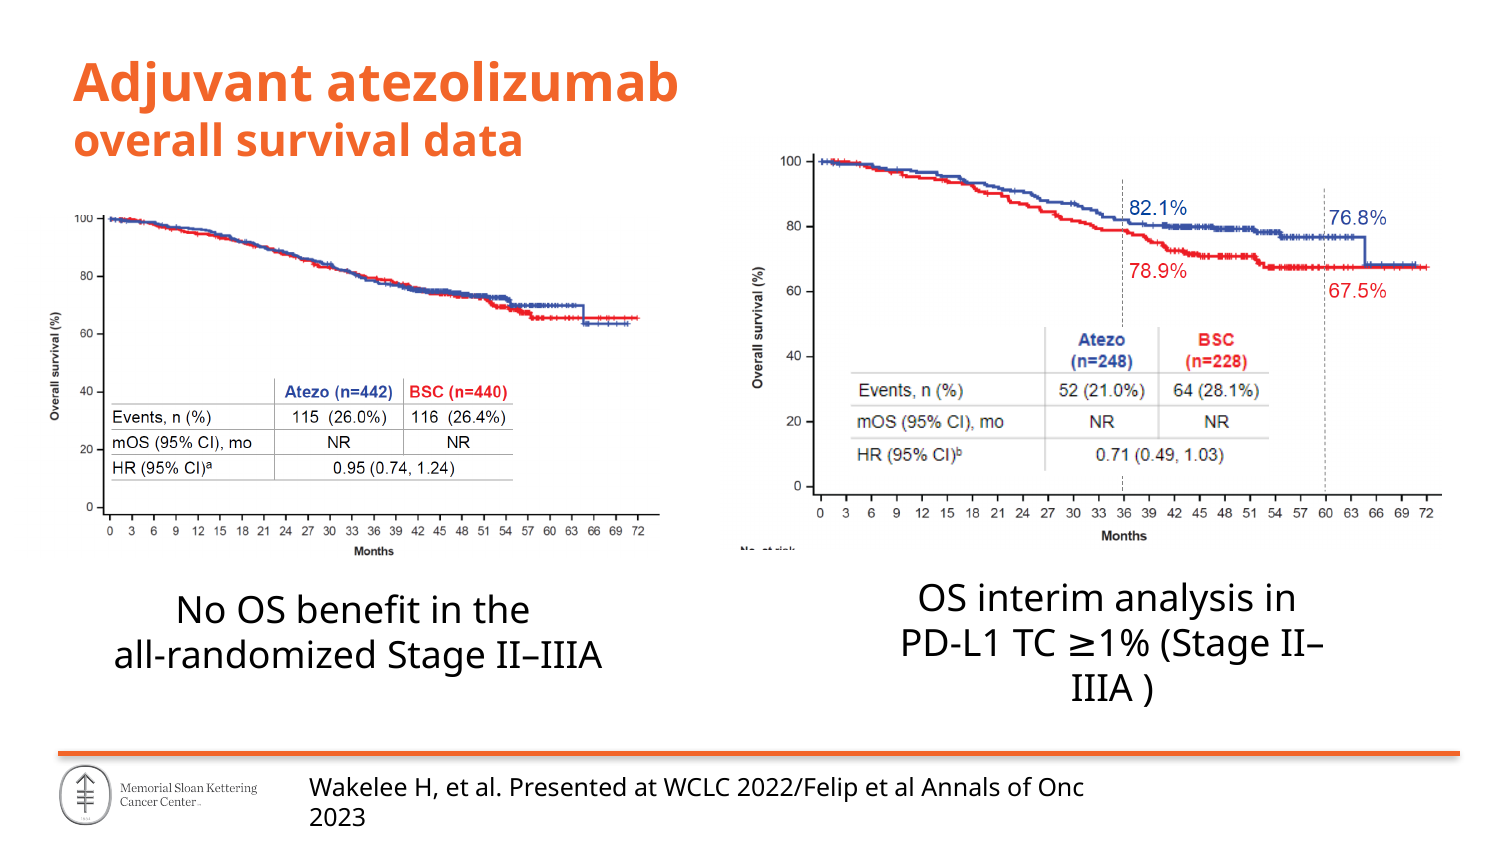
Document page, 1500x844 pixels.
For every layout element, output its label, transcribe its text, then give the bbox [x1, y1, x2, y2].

picture [720, 136, 1443, 550]
picture [14, 214, 660, 559]
text_box Wakelee H, et al. Presented at WCLC 2022/Felip et al Annals of Onc 2023 [294, 764, 1163, 839]
picture [58, 763, 258, 826]
title Adjuvant atezolizumab overall survival data [58, 40, 1460, 174]
text_box OS interim analysis in PD-L1 TC ≥1% (Stage II–IIIA ) [846, 566, 1379, 663]
text_box No OS benefit in the all-randomized Stage II–IIIA [92, 578, 625, 675]
